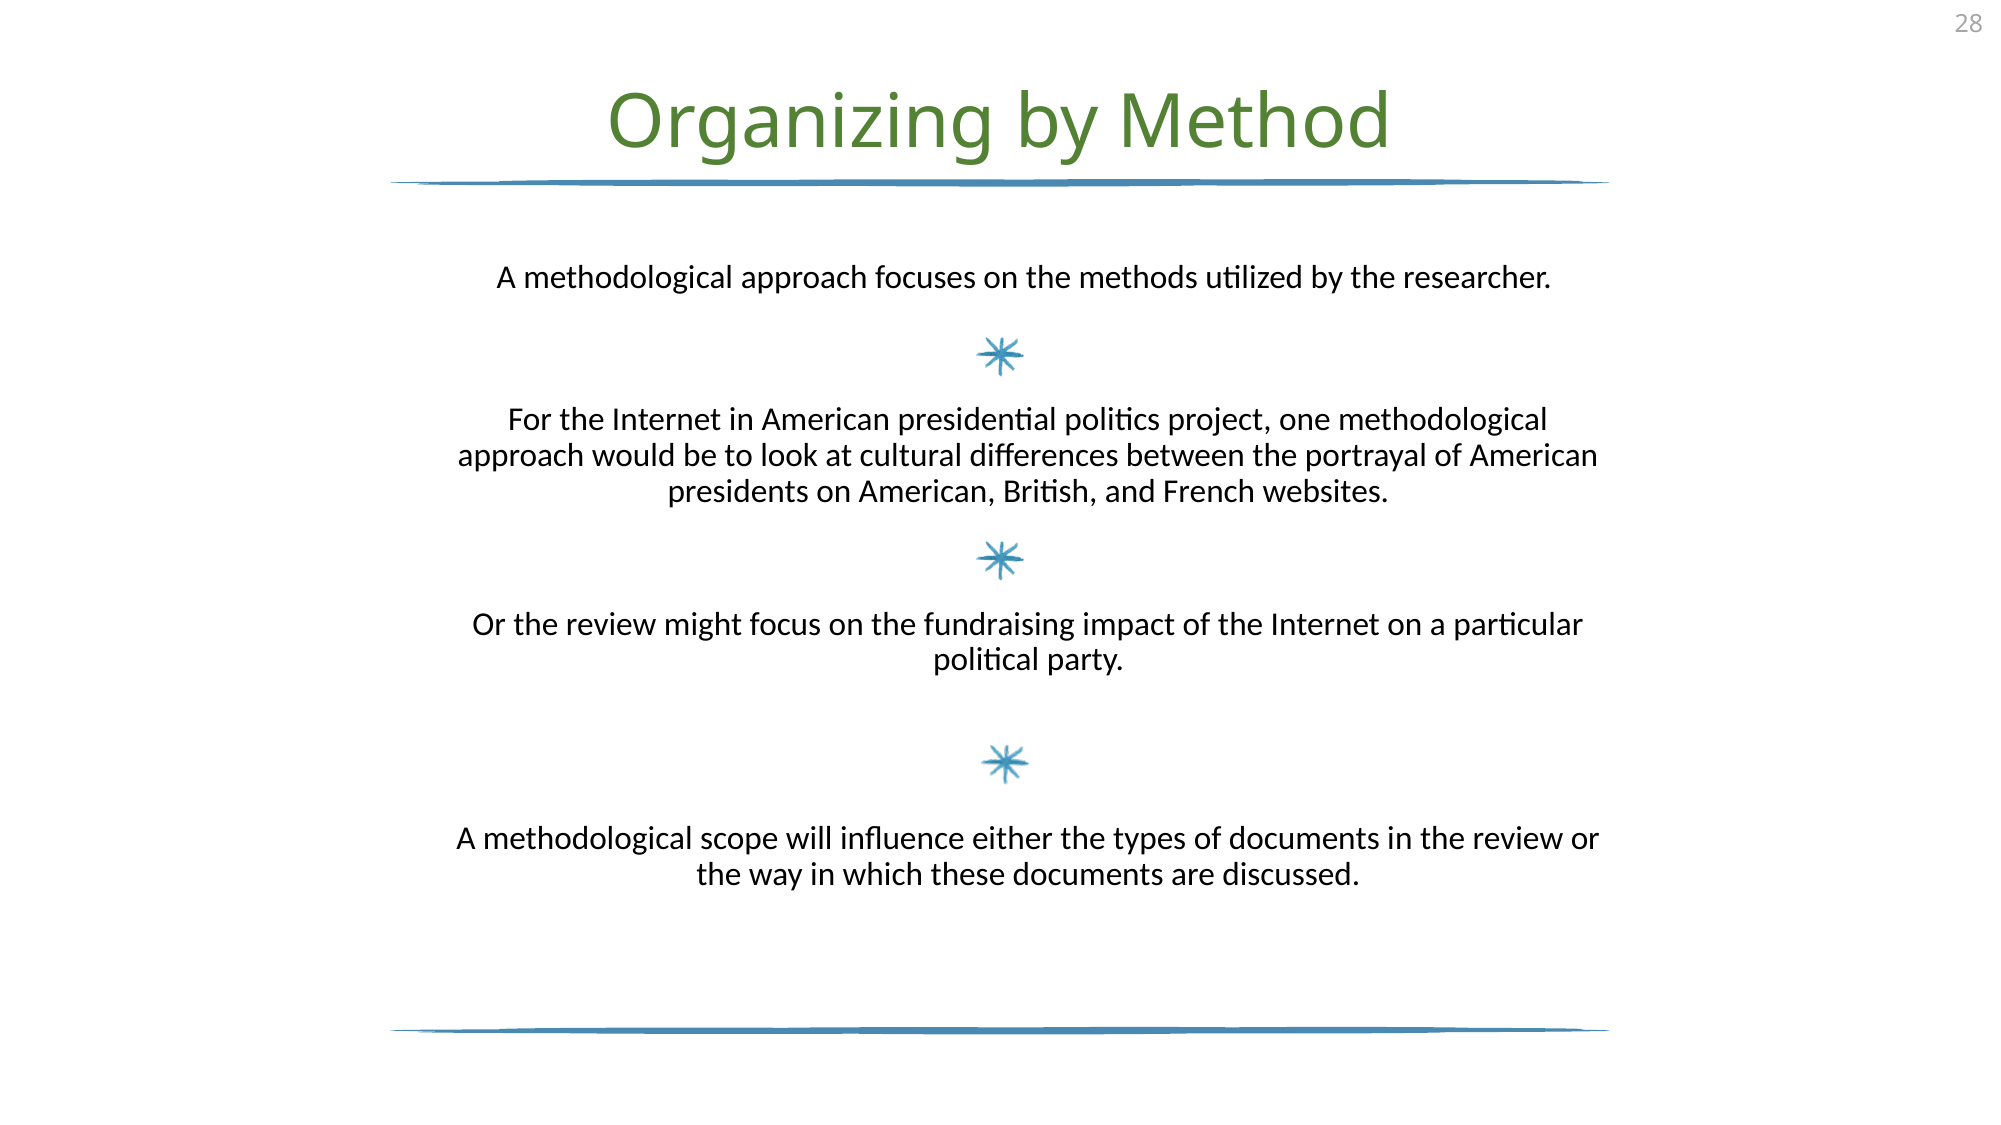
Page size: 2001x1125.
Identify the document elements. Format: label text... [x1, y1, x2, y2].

picture [976, 738, 1034, 795]
title Organizing by Method [137, 59, 1863, 187]
picture [971, 534, 1029, 591]
list A methodological approach focuses on the methods utilized by the researcher. For the Internet in American presidential politics project, one methodological approach would be to look at cultural differences between the portrayal of American presidents on American, British, and French websites. Or the review might focus on the fundraising impact of the Internet on a particular political party. A methodological scope will influence either the types of documents in the review or the way in which these documents are discussed. [429, 251, 1629, 1036]
picture [971, 330, 1029, 387]
